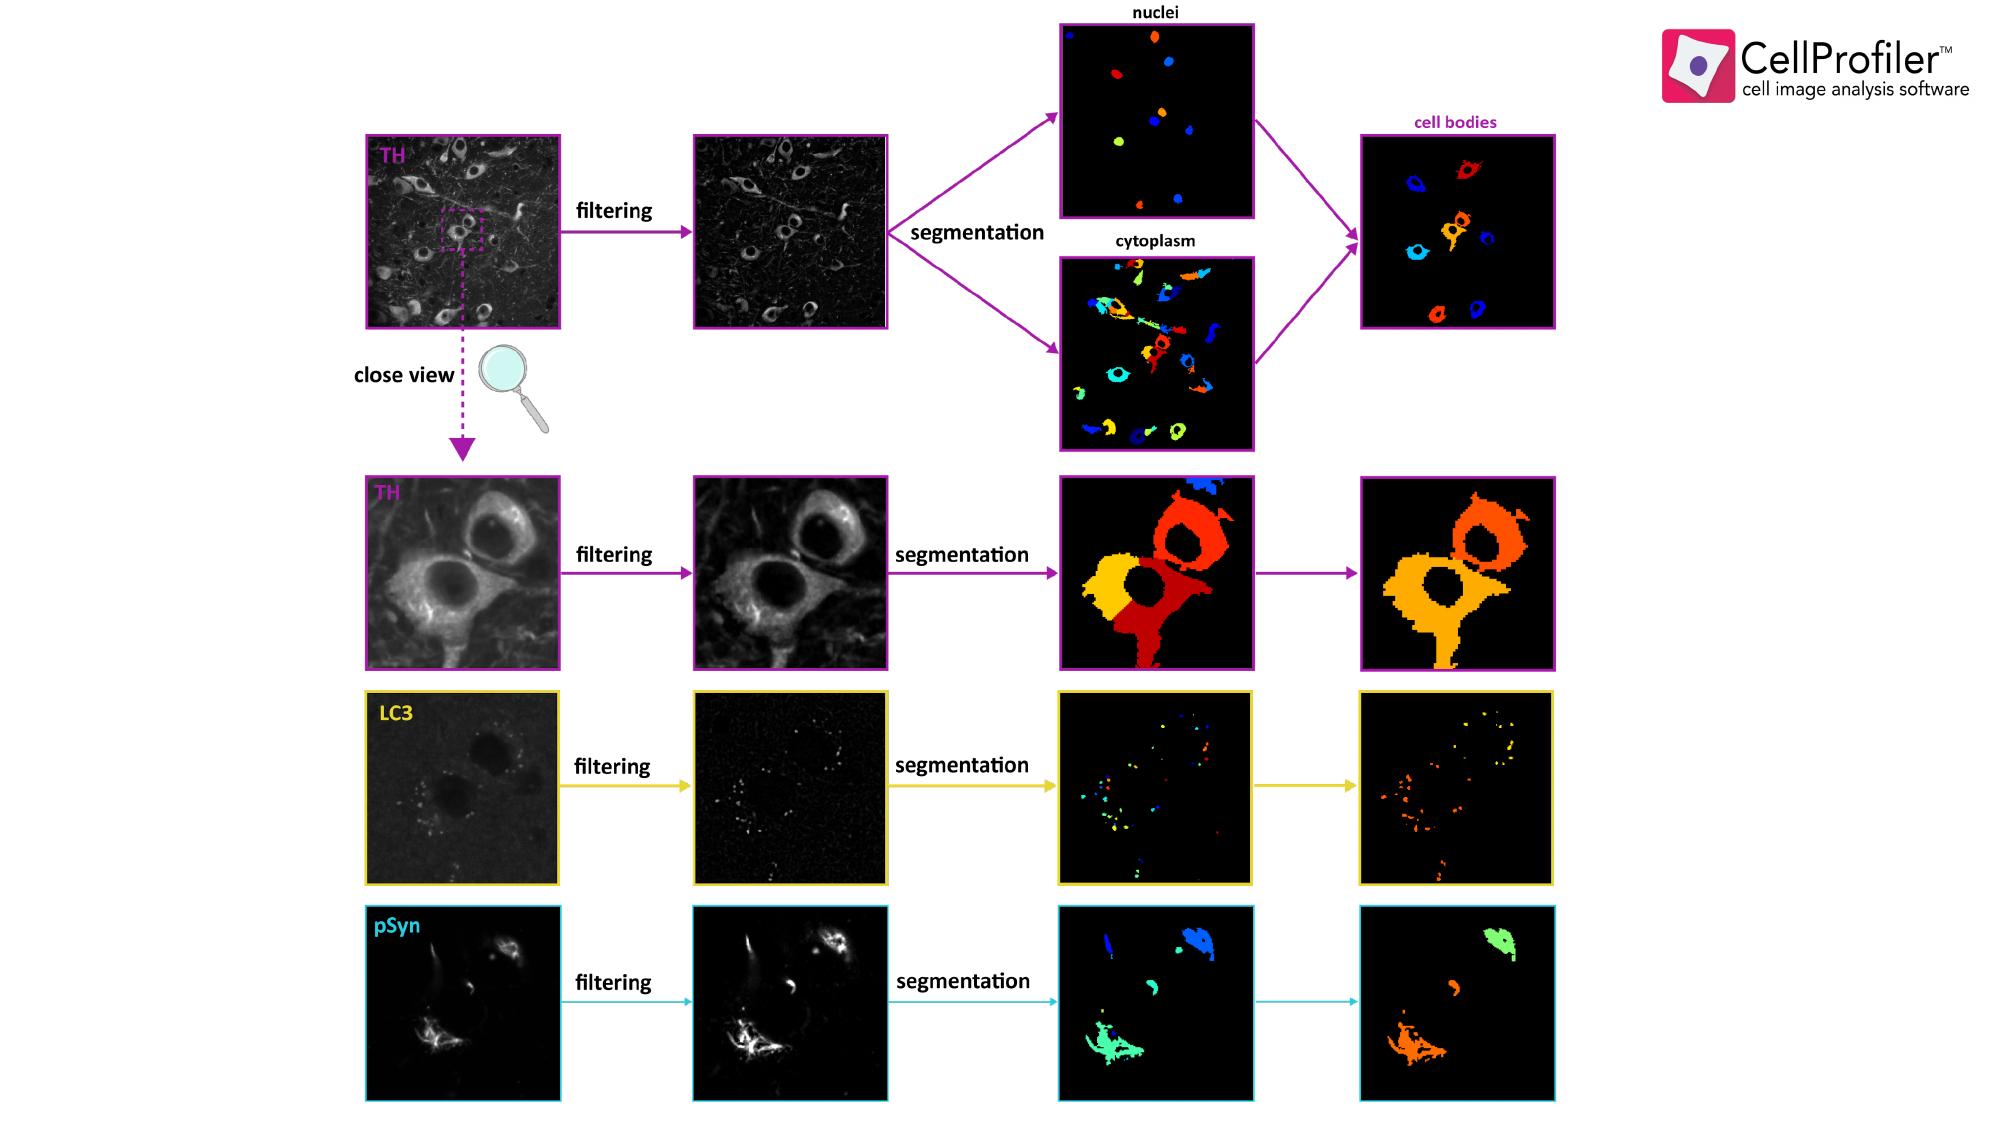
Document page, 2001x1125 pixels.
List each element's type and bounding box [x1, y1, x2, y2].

picture [1656, 25, 1981, 108]
picture [345, 0, 1570, 1125]
